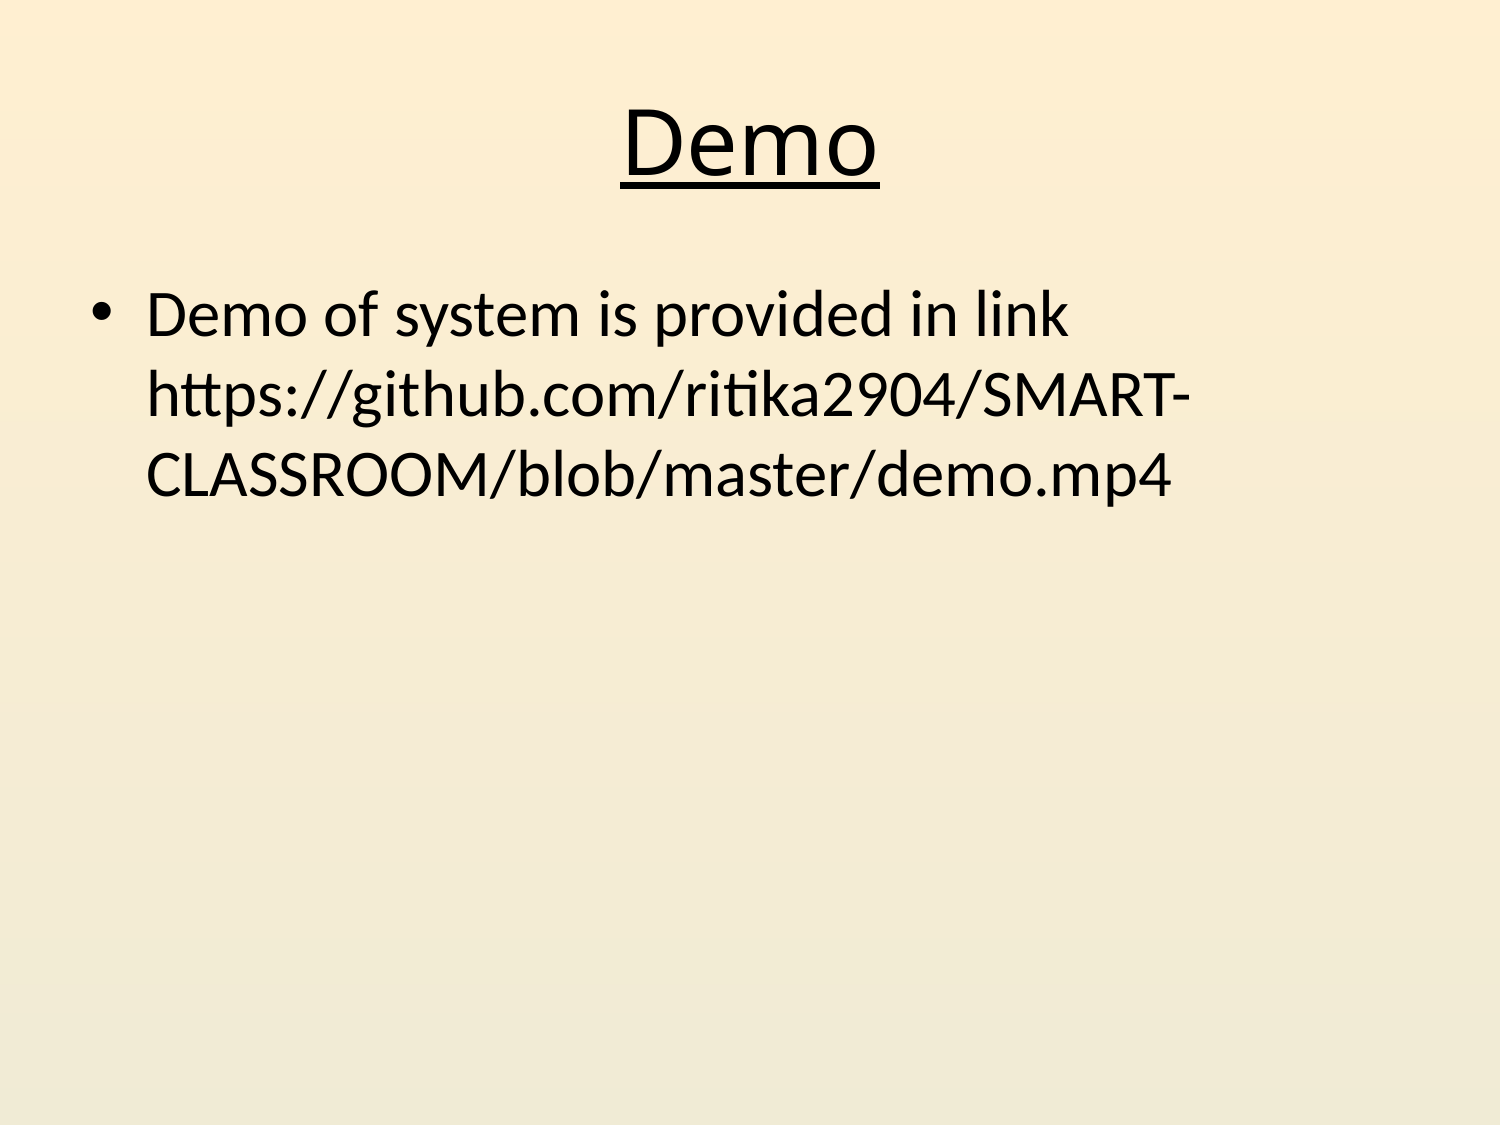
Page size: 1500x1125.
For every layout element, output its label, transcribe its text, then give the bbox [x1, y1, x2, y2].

title Demo [75, 45, 1425, 233]
list Demo of system is provided in link https://github.com/ritika2904/SMART-CLASSROOM/blob/master/demo.mp4 [75, 262, 1425, 1005]
